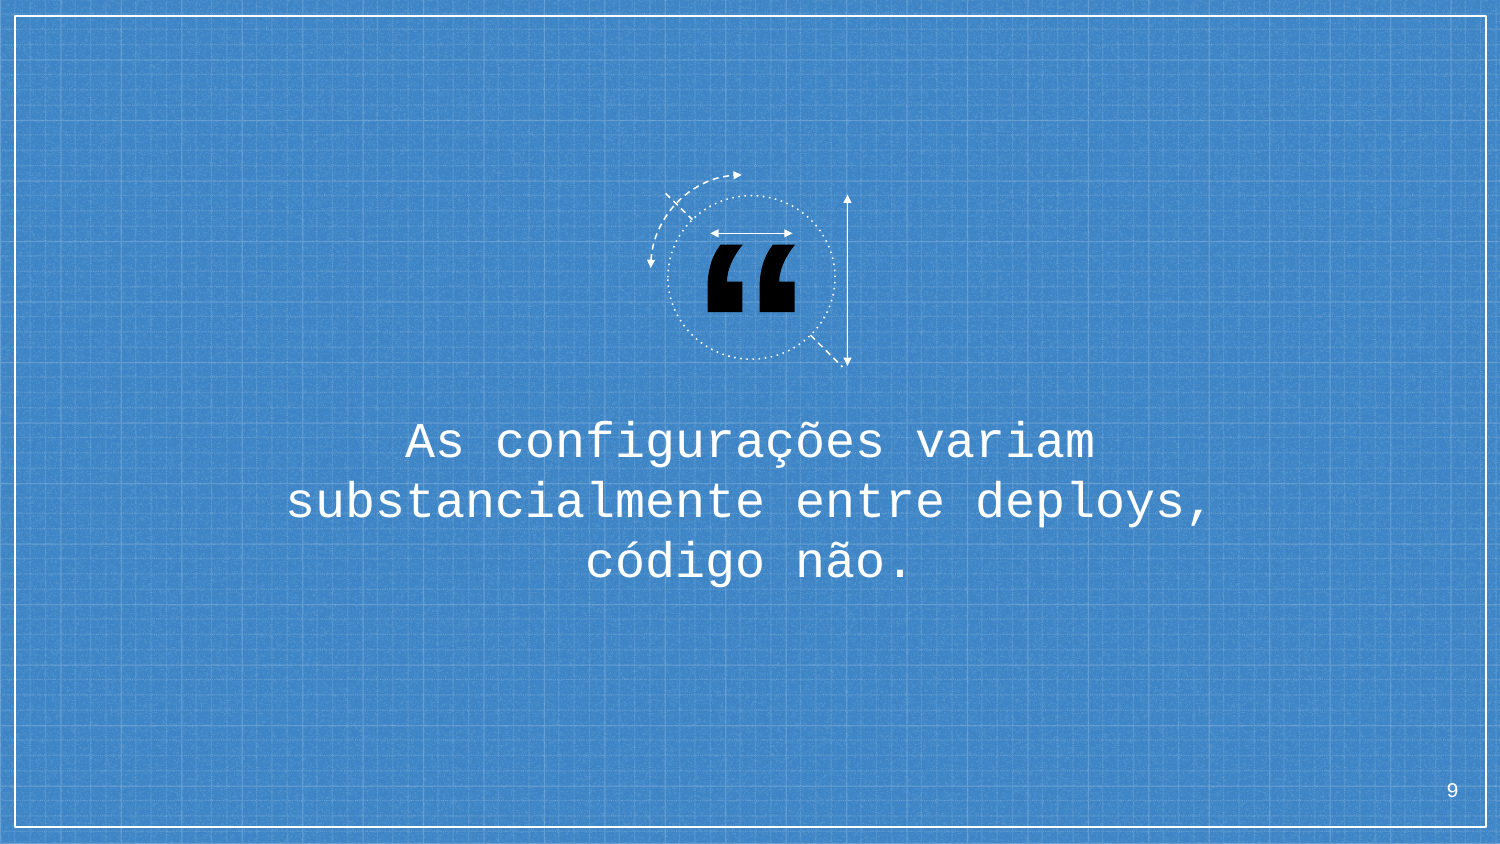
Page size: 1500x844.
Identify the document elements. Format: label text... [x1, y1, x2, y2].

picture [0, 0, 1500, 844]
list As configurações variam substancialmente entre deploys, código não. [231, 392, 1269, 527]
slide_number ‹#› [1398, 761, 1474, 810]
